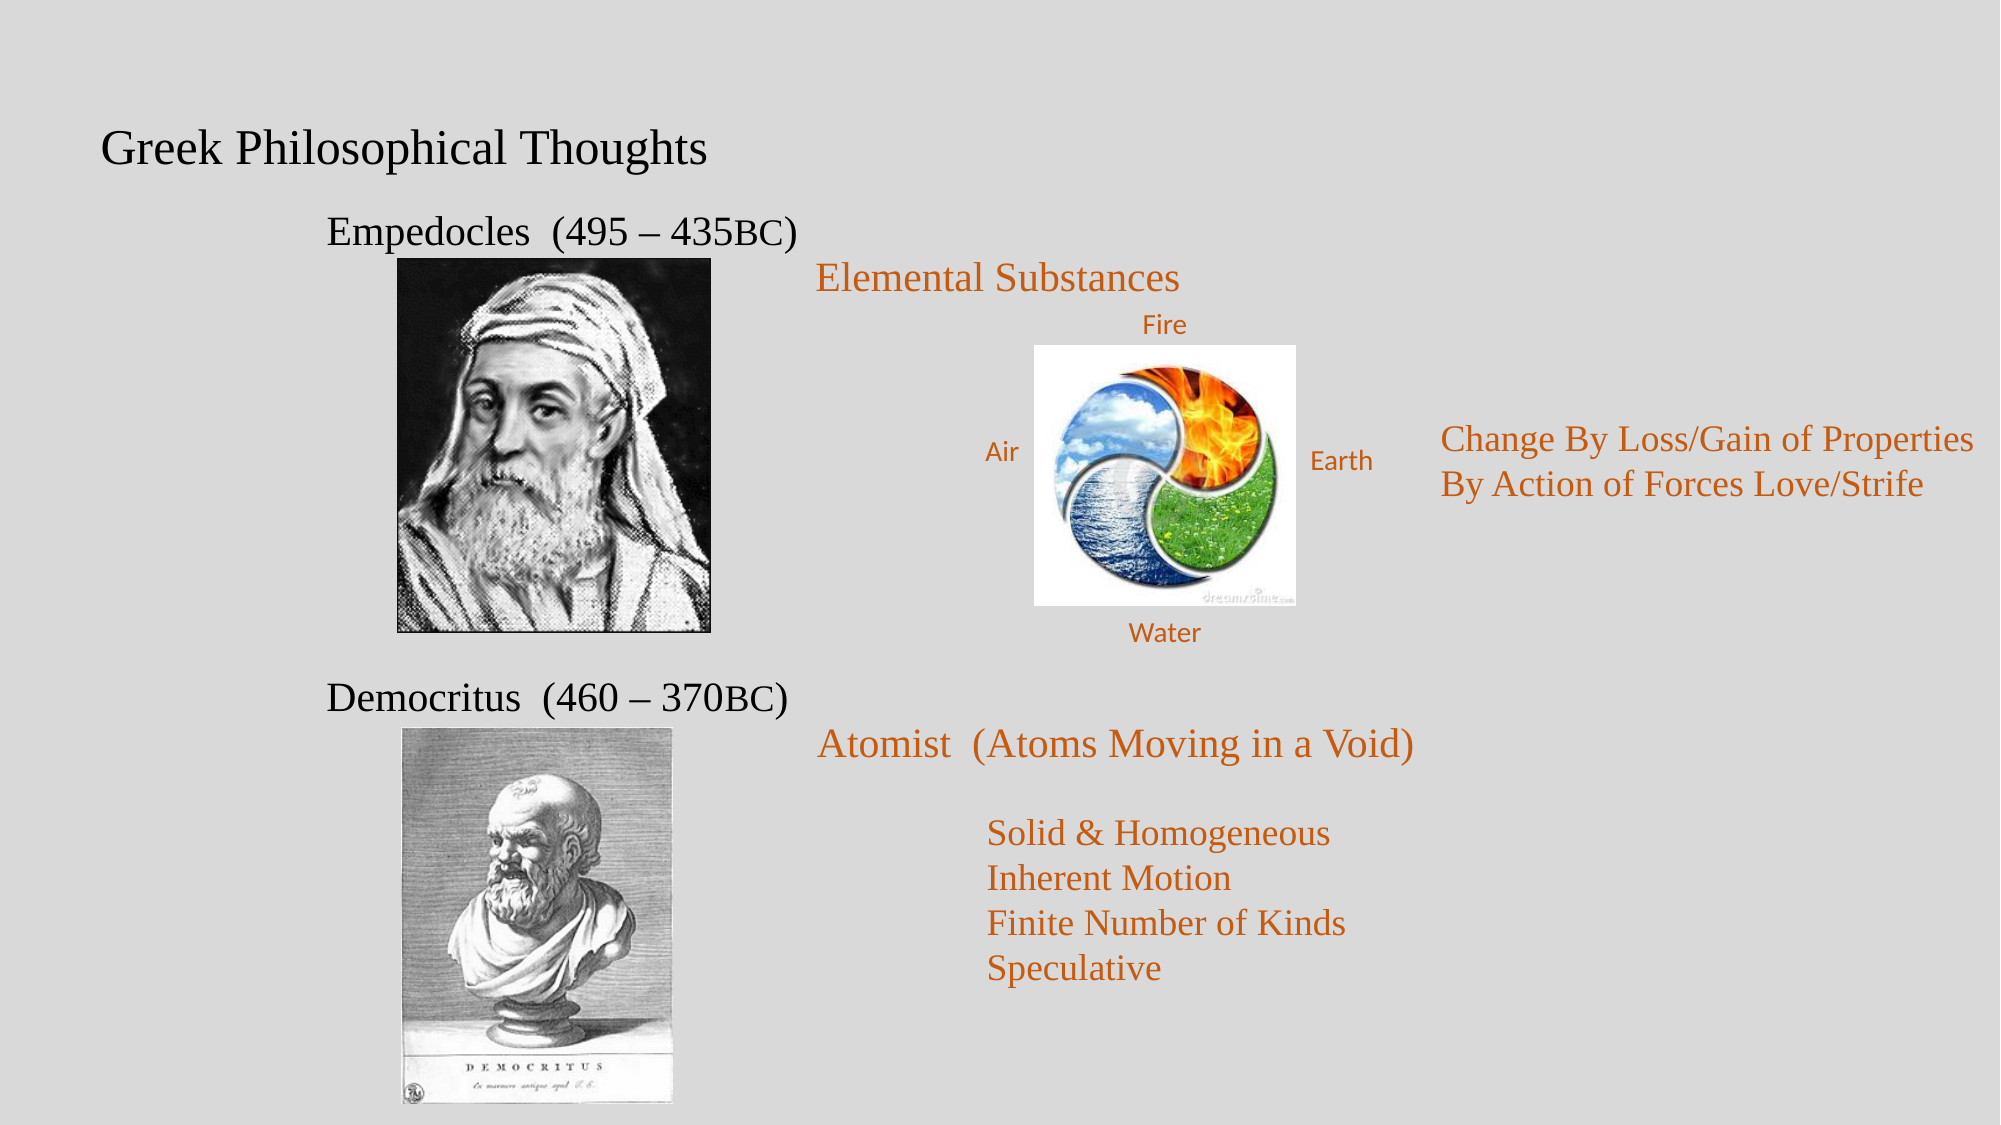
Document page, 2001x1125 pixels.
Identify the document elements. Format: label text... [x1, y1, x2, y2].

picture [397, 257, 711, 633]
text_box Solid & Homogeneous Inherent Motion Finite Number of Kinds Speculative [971, 800, 1362, 996]
text_box Fire [1127, 297, 1203, 345]
text_box Change By Loss/Gain of Properties By Action of Forces Love/Strife [1425, 406, 1990, 511]
text_box Greek Philosophical Thoughts [85, 107, 724, 182]
picture [1034, 345, 1296, 606]
text_box Atomist (Atoms Moving in a Void) [802, 708, 1430, 774]
text_box Elemental Substances [800, 242, 1196, 307]
text_box Air [970, 425, 1034, 475]
picture [401, 727, 673, 1104]
text_box Democritus (460 – 370BC) [311, 662, 804, 727]
text_box Water [1113, 606, 1217, 656]
text_box Empedocles (495 – 435BC) [311, 196, 813, 261]
text_box Earth [1296, 433, 1389, 484]
